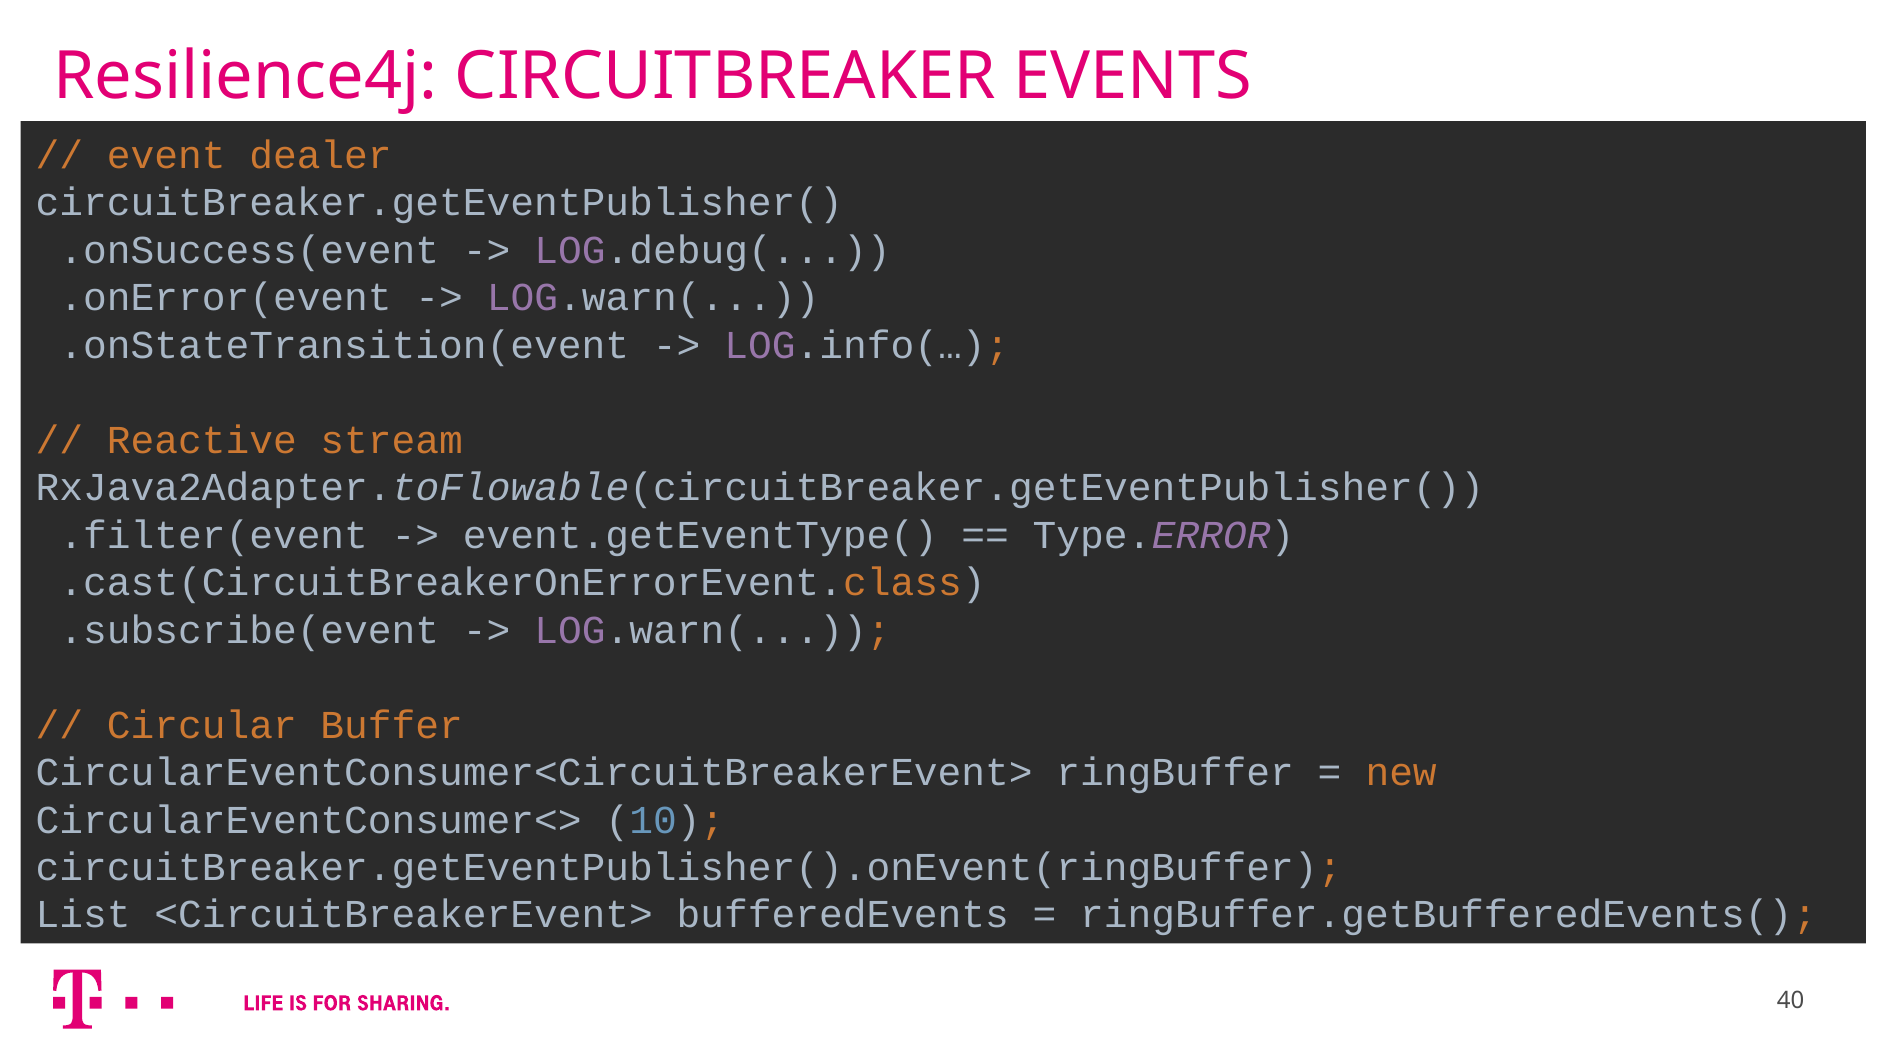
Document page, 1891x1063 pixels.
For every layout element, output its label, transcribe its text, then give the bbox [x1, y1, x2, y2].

text_box // event dealer circuitBreaker.getEventPublisher() .onSuccess(event -> LOG.debug(...)) .onError(event -> LOG.warn(...)) .onStateTransition(event -> LOG.info(…); // Reactive stream RxJava2Adapter.toFlowable(circuitBreaker.getEventPublisher()) .filter(event -> event.getEventType() == Type.ERROR) .cast(CircuitBreakerOnErrorEvent.class) .subscribe(event -> LOG.warn(...)); // Circular Buffer CircularEventConsumer<CircuitBreakerEvent> ringBuffer = new CircularEventConsumer<> (10); circuitBreaker.getEventPublisher().onEvent(ringBuffer); List <CircuitBreakerEvent> bufferedEvents = ringBuffer.getBufferedEvents(); [20, 121, 1866, 944]
slide_number 40 [1776, 978, 1837, 1024]
title Resilience4j: CIRCUITBREAKER EVENTS [52, 41, 1837, 121]
